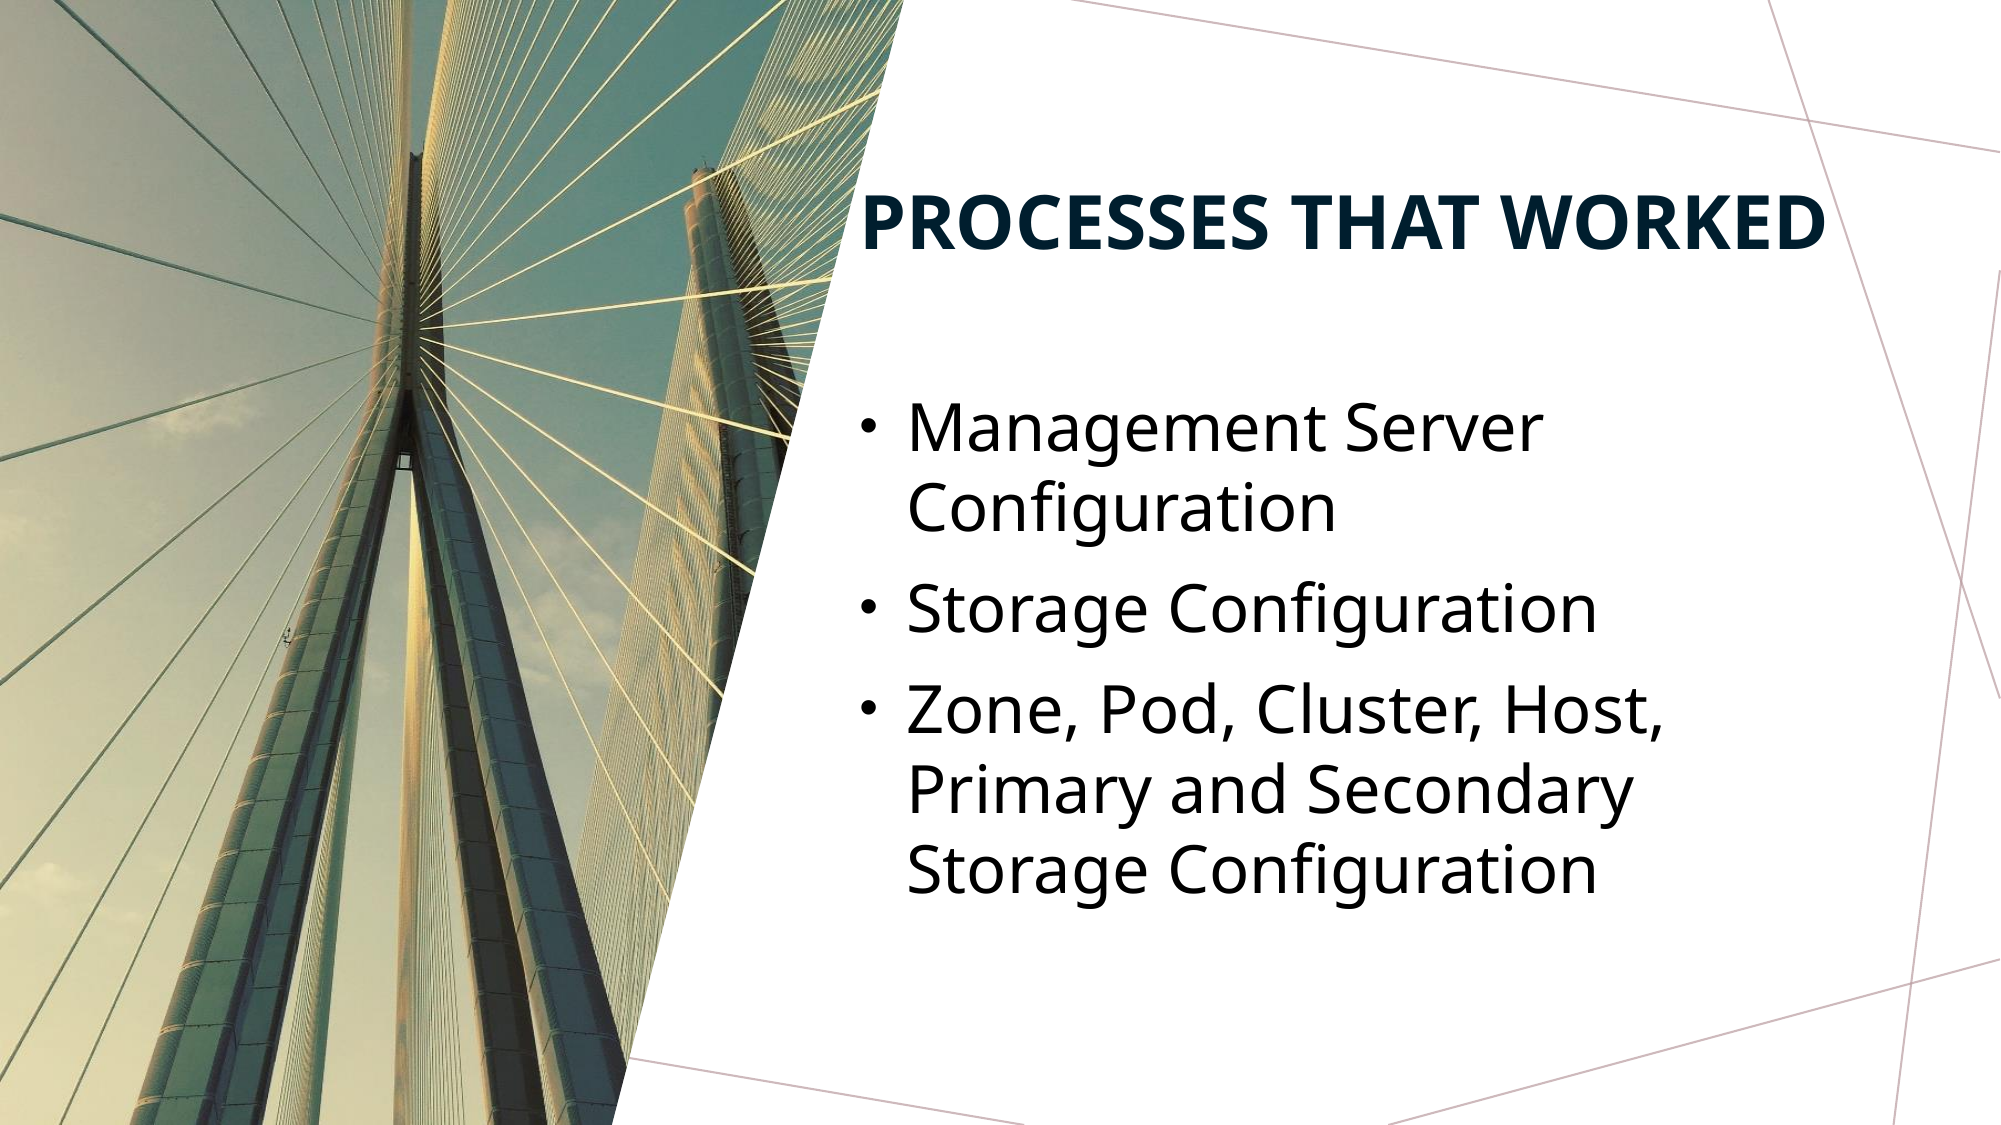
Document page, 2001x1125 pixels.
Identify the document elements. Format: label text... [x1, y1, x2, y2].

title Processes that worked [904, 112, 1958, 340]
list Management Server Configuration Storage Configuration Zone, Pod, Cluster, Host, Primary and Secondary Storage Configuration [904, 377, 1868, 1038]
picture [0, 0, 904, 1125]
